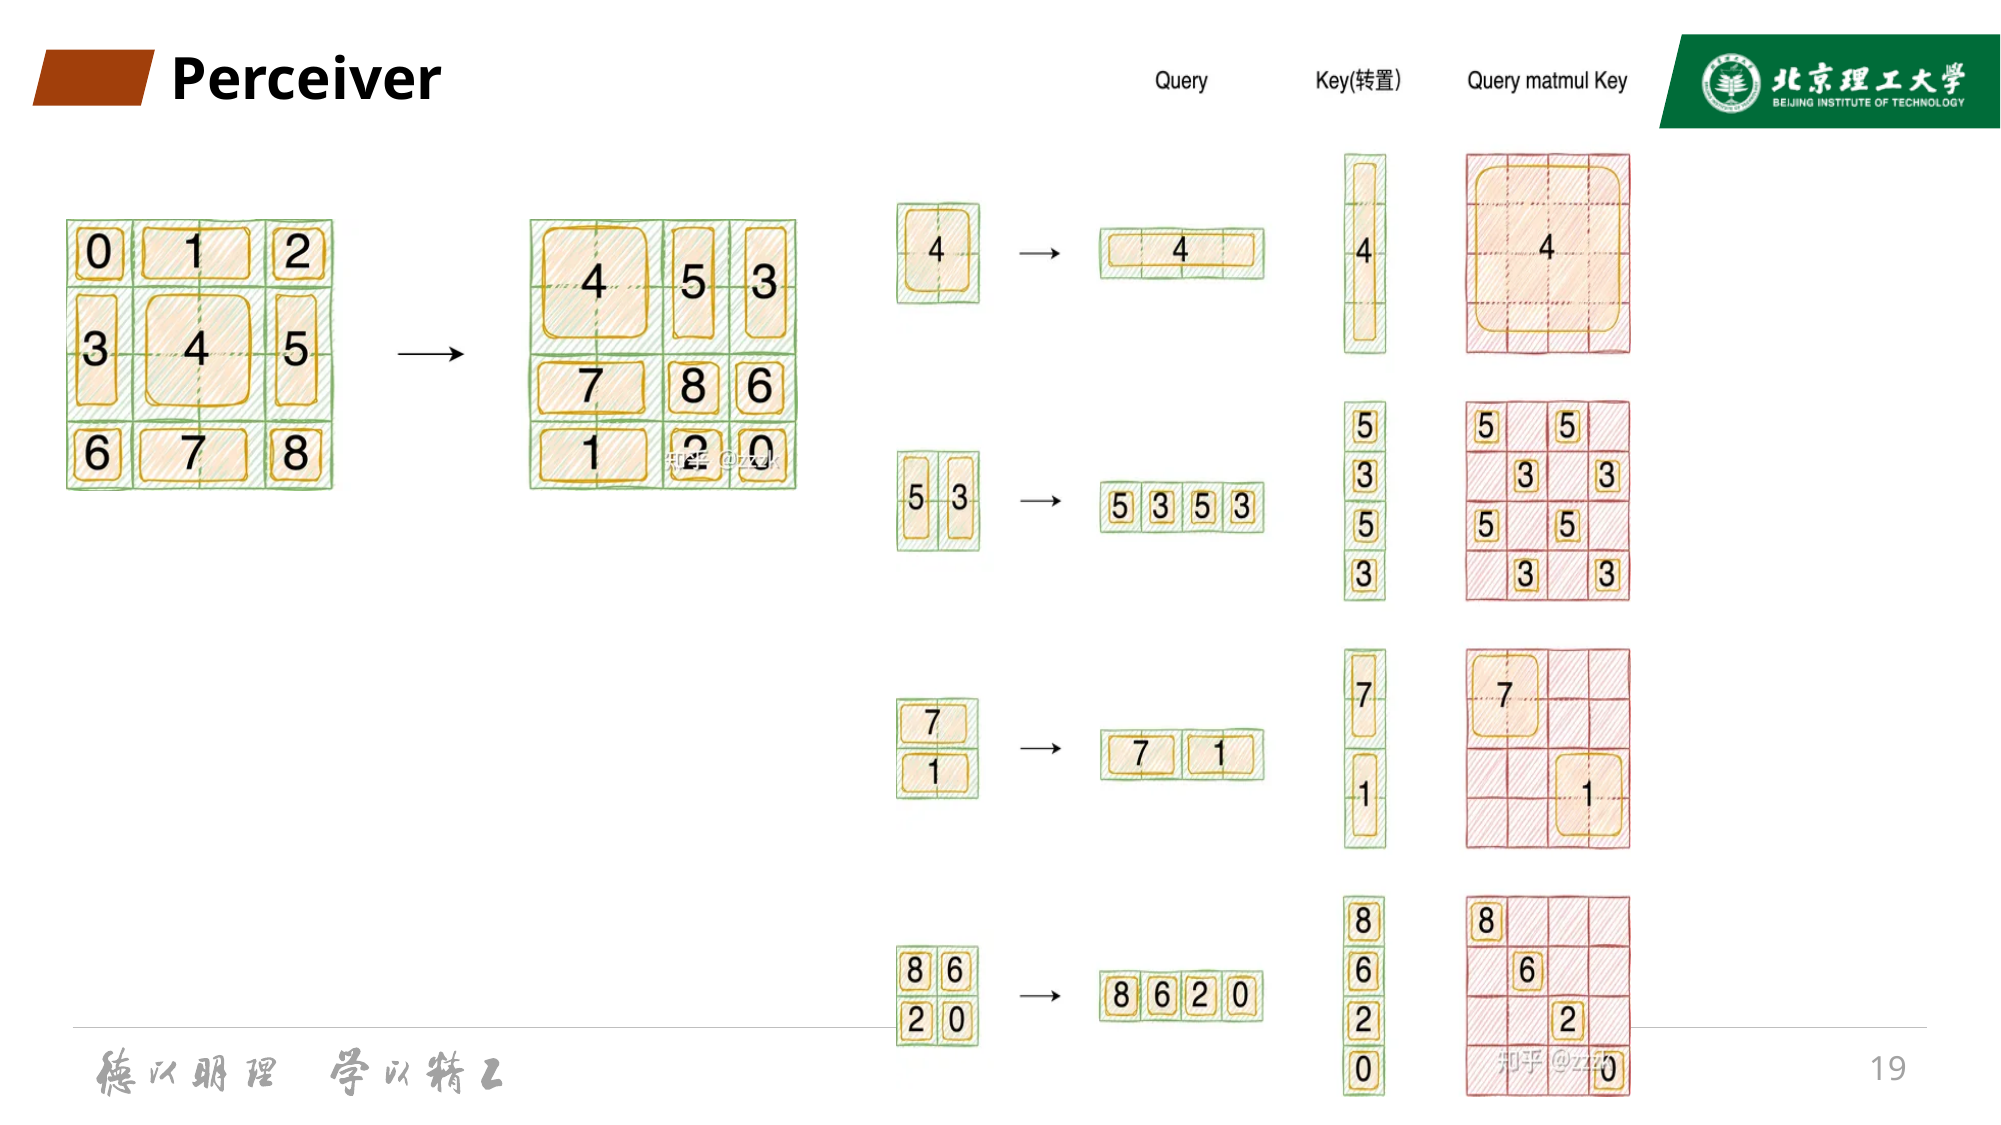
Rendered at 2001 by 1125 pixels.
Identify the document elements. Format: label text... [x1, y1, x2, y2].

picture [1685, 39, 1985, 124]
picture [66, 219, 798, 491]
picture [896, 55, 1631, 1097]
title Perceiver [155, 41, 1389, 120]
